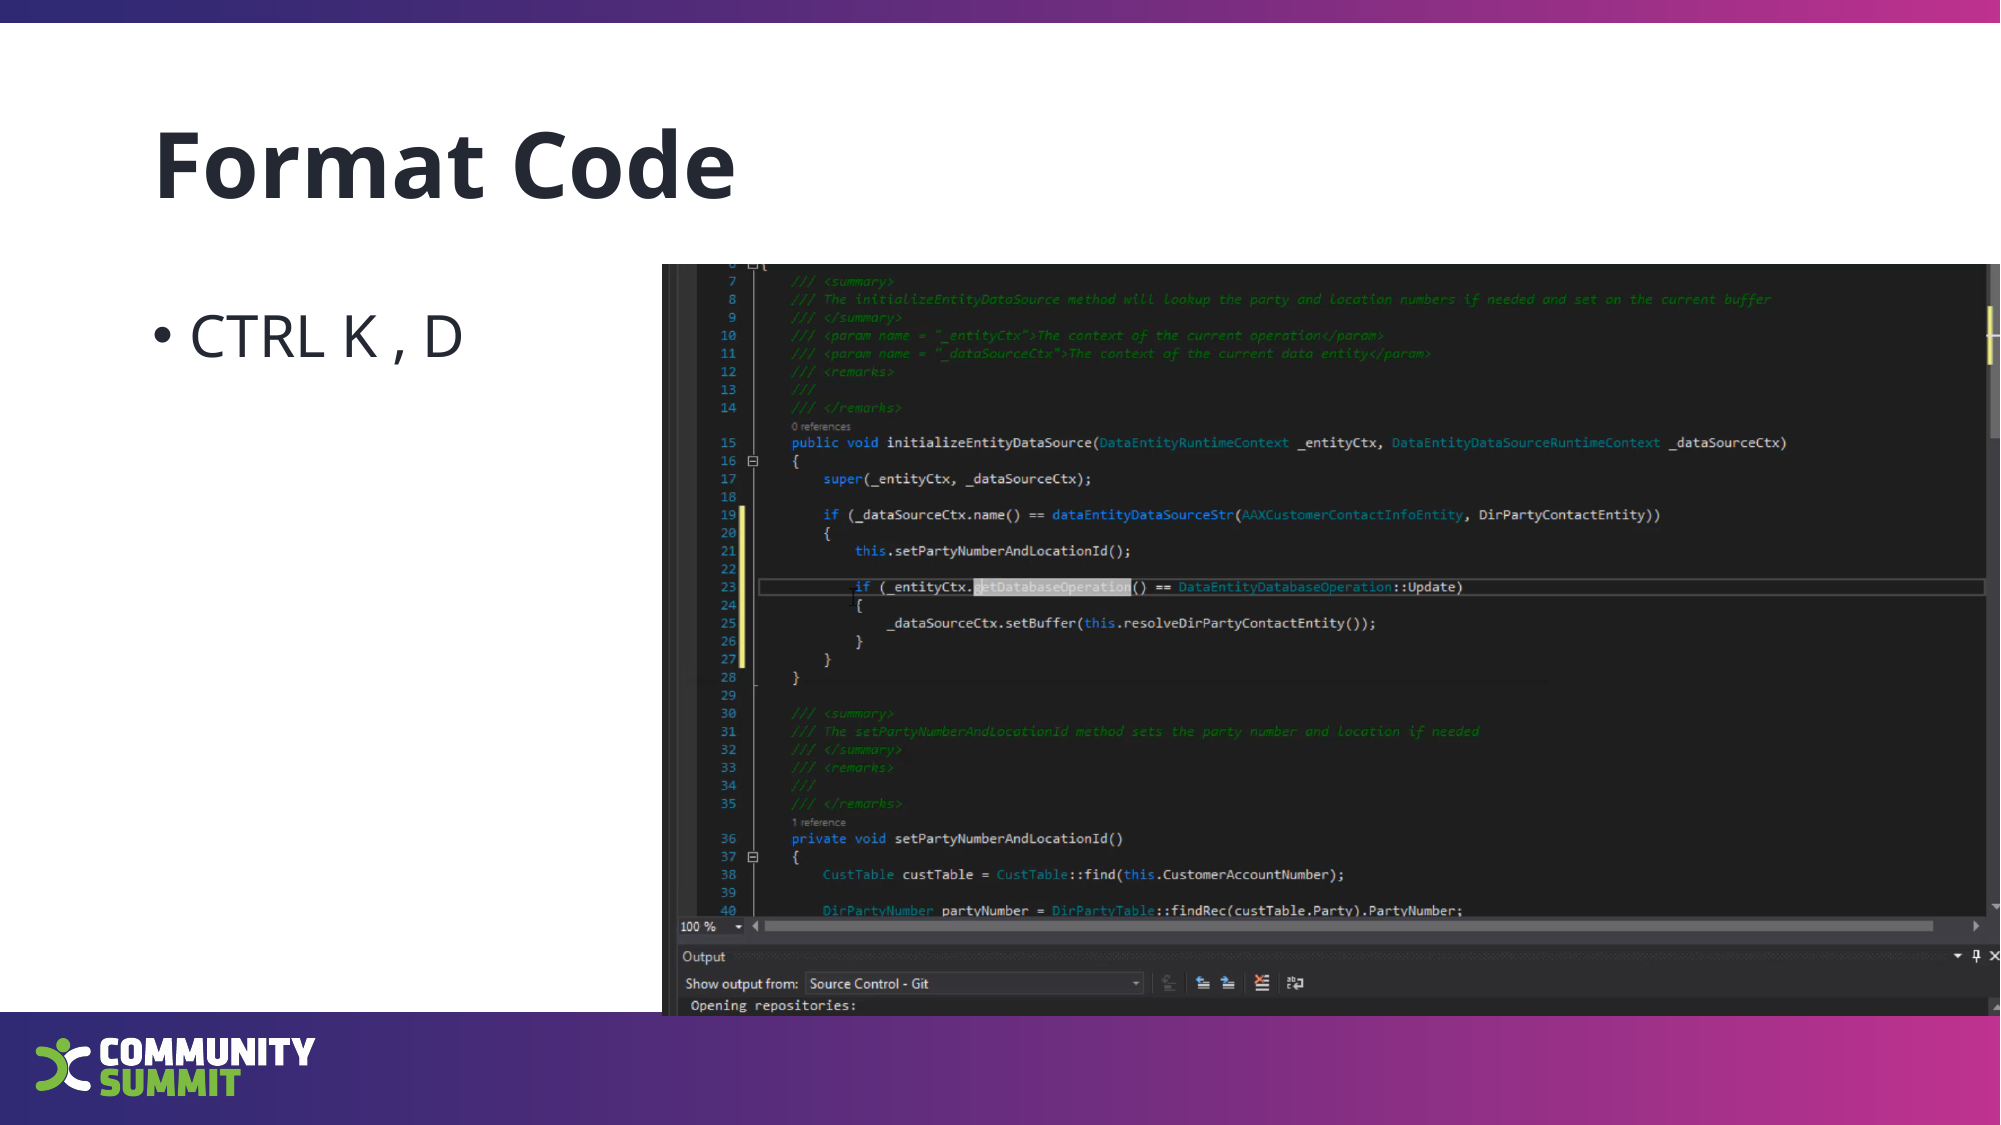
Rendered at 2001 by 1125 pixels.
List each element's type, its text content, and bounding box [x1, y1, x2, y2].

picture [0, 0, 2000, 23]
title Format Code [137, 59, 1863, 278]
picture [0, 1012, 2000, 1125]
list CTRL K , D [137, 299, 661, 1014]
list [661, 264, 2000, 1017]
